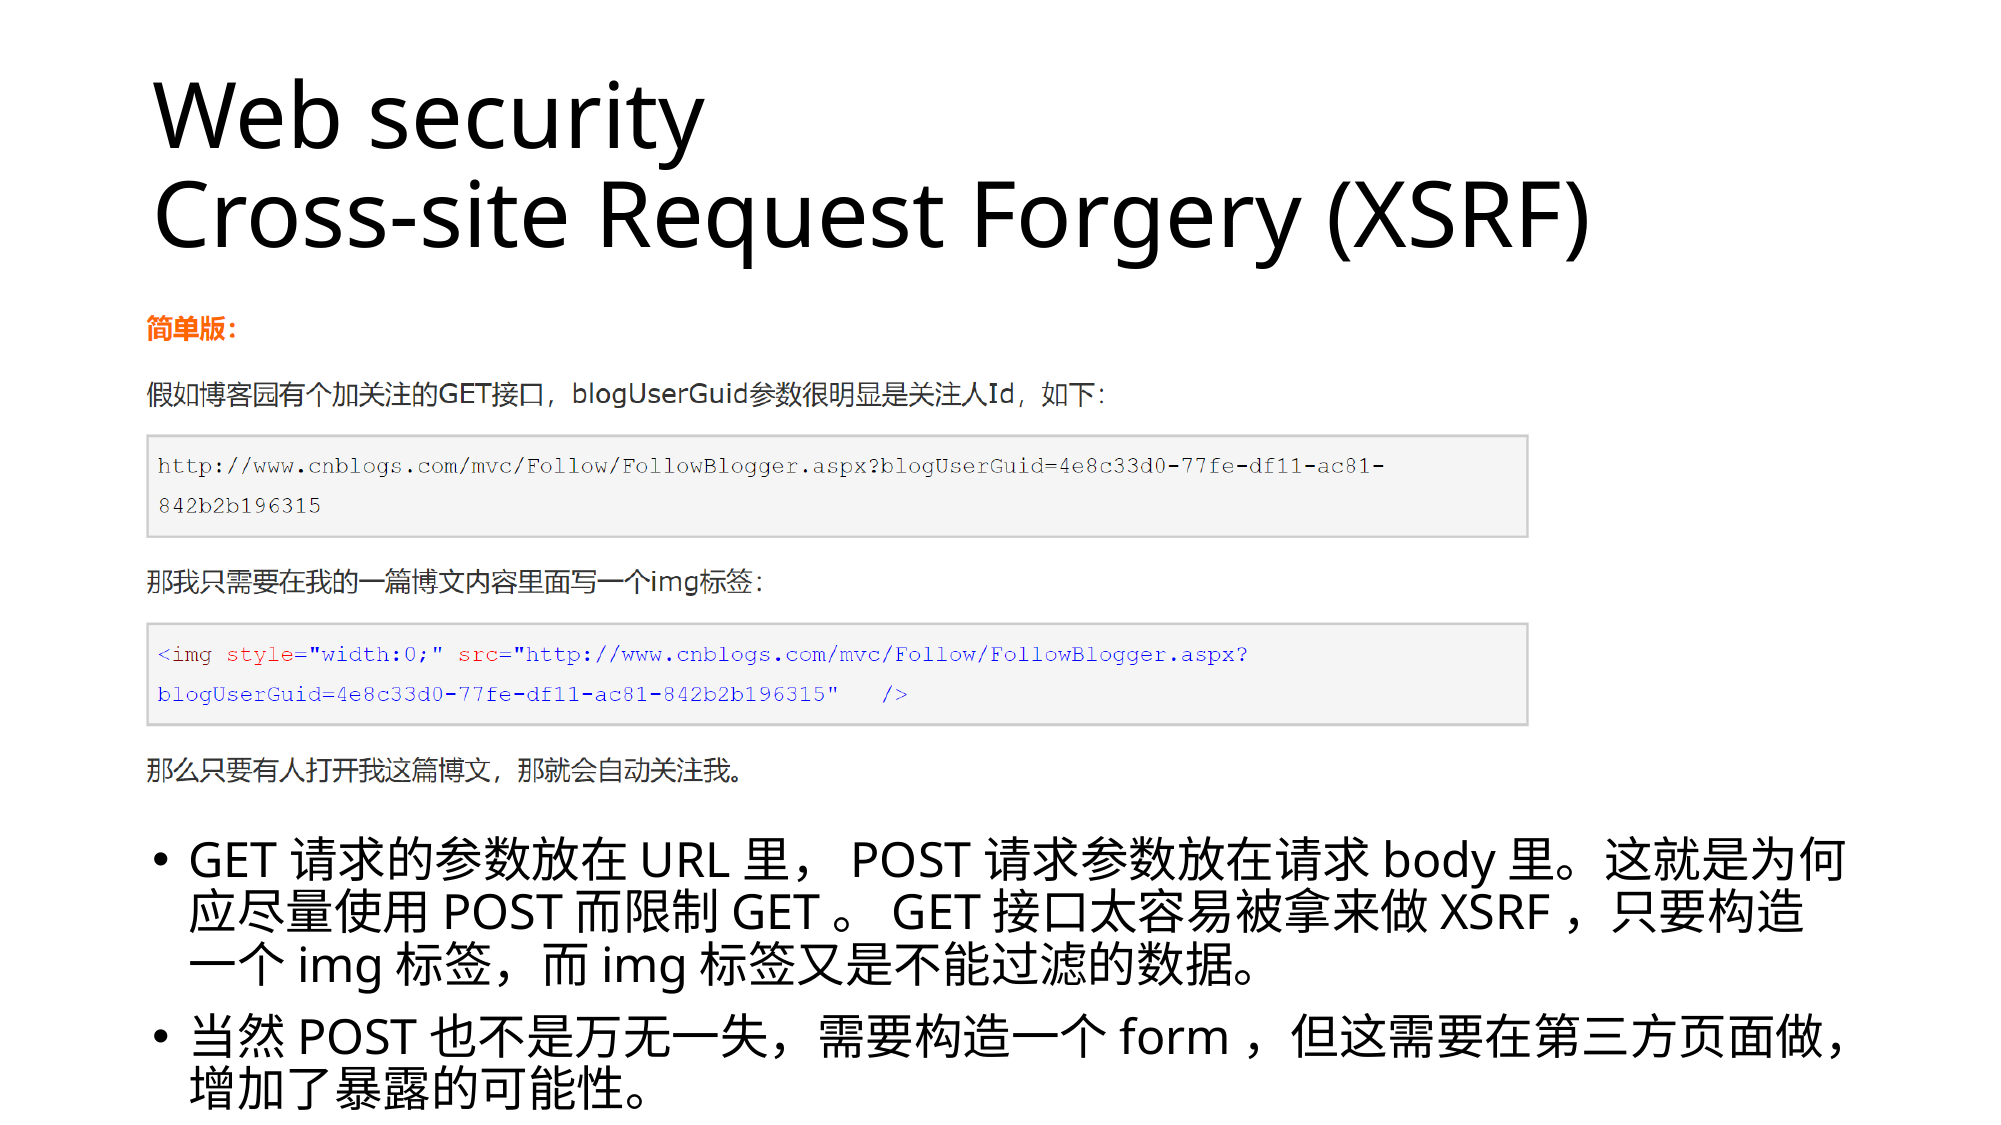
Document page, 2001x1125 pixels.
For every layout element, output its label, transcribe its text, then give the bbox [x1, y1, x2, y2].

title Web security Cross-site Request Forgery (XSRF) [137, 59, 1863, 278]
list GET请求的参数放在URL里，POST请求参数放在请求body里。这就是为何应尽量使用POST而限制GET。GET接口太容易被拿来做XSRF，只要构造一个img标签，而img标签又是不能过滤的数据。 当然POST也不是万无一失，需要构造一个form，但这需要在第三方页面做，增加了暴露的可能性。 [137, 828, 1863, 1125]
picture [137, 309, 1542, 791]
